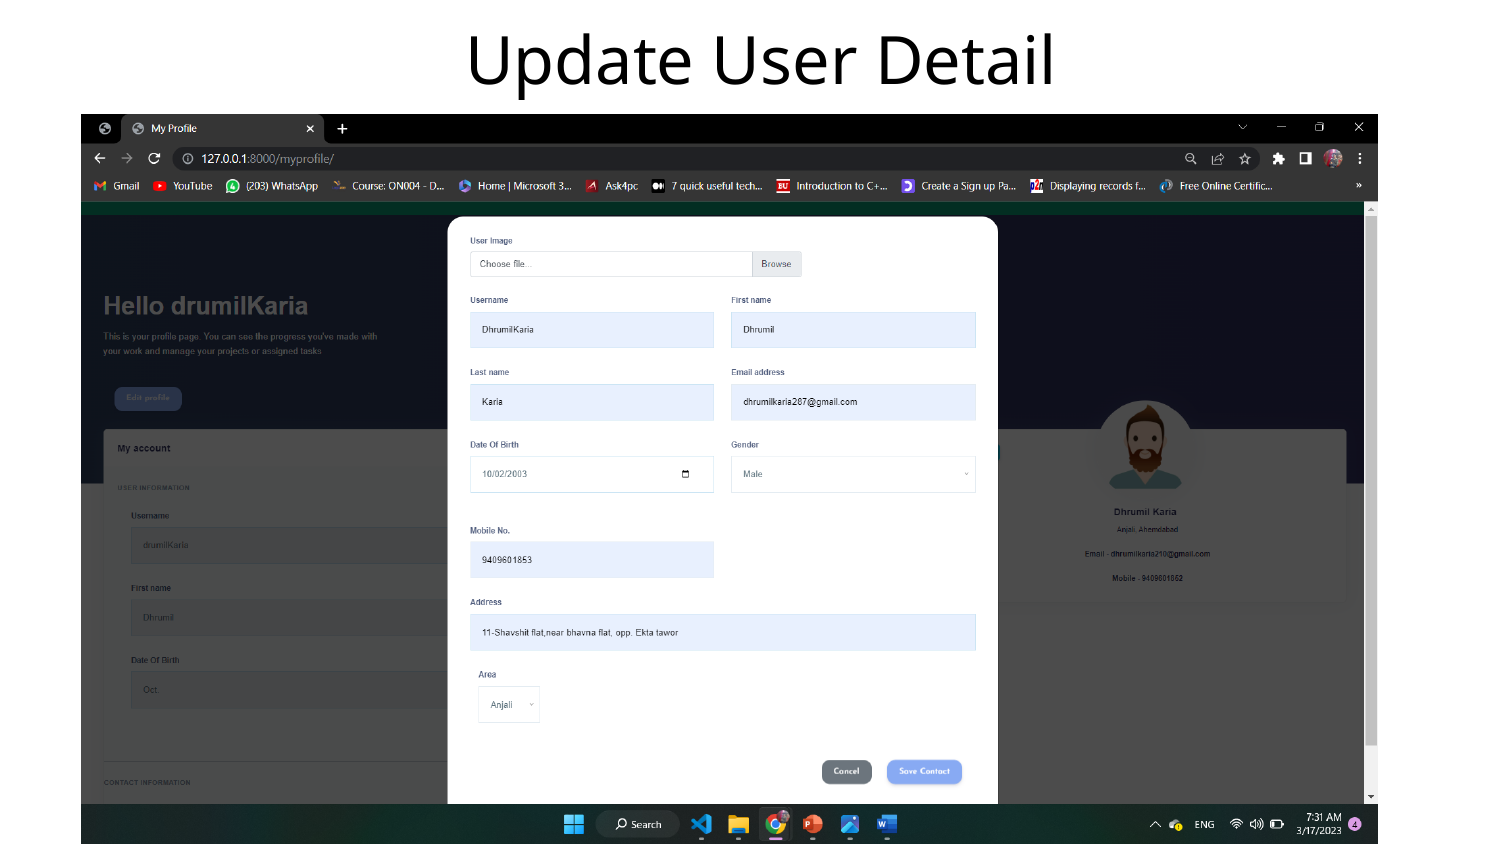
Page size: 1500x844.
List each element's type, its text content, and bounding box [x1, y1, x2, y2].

title Update User Detail [122, 0, 1419, 115]
picture [81, 114, 1378, 844]
